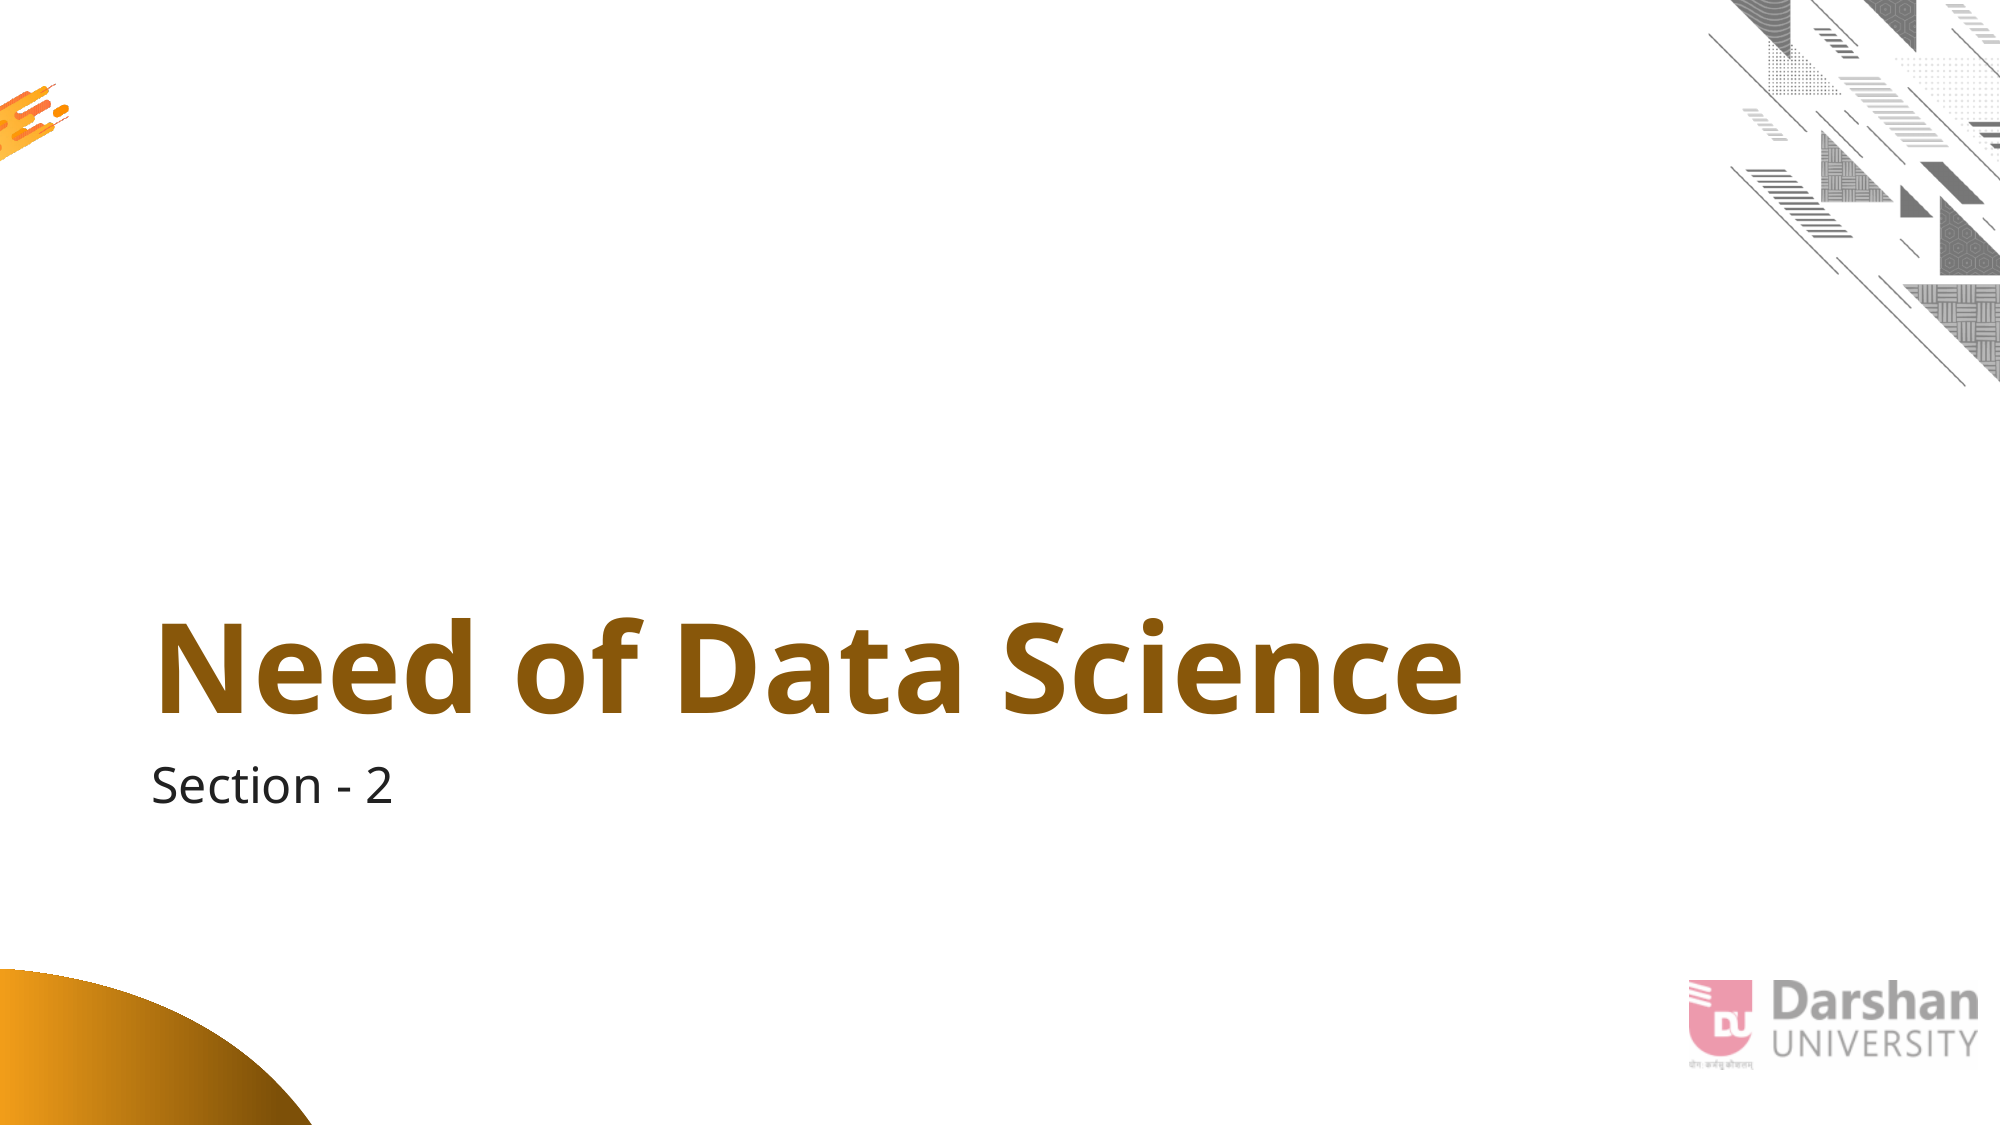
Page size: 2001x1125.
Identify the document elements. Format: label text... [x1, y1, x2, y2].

title Need of Data Science [136, 280, 1924, 749]
list Section - 2 [136, 752, 1862, 999]
picture [0, 65, 90, 193]
picture [1689, 980, 1978, 1070]
